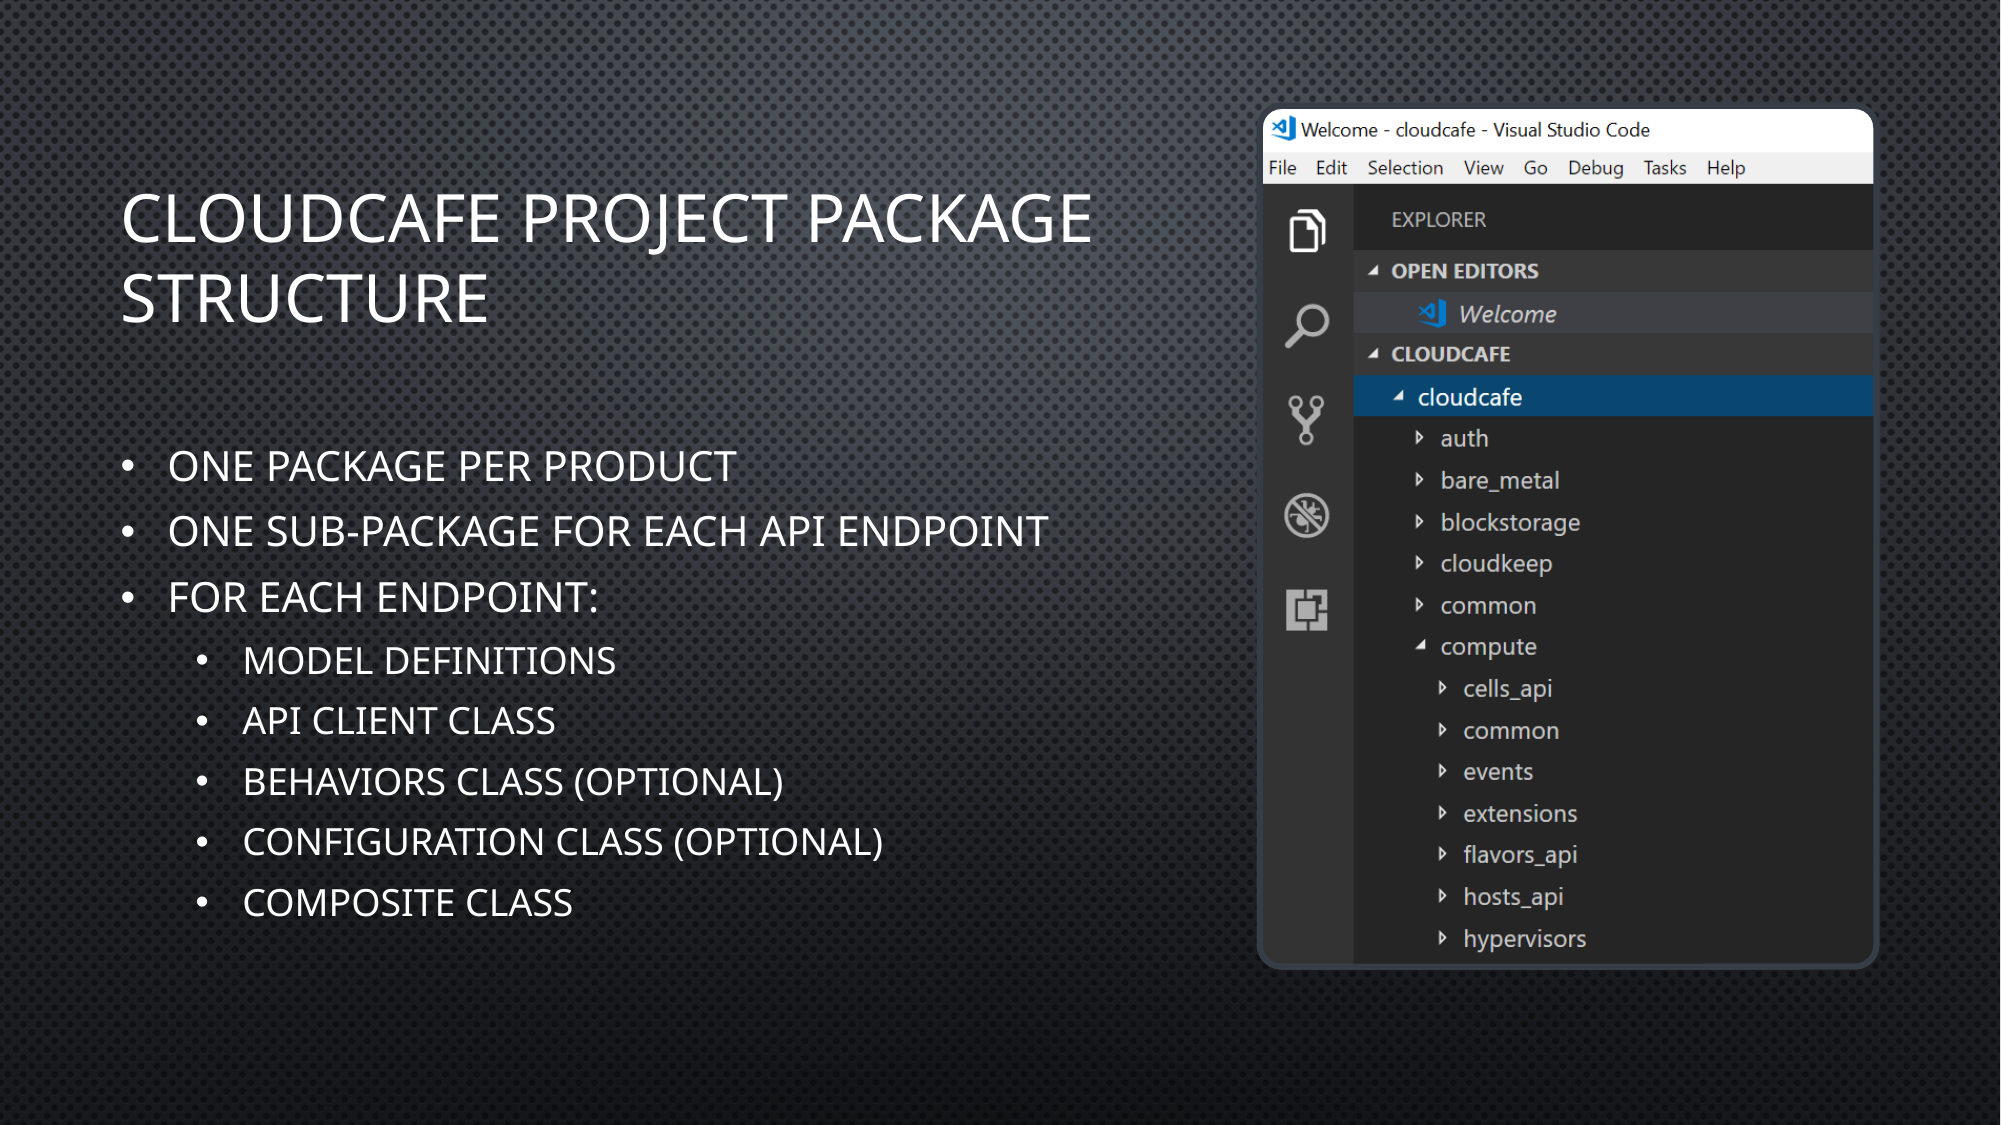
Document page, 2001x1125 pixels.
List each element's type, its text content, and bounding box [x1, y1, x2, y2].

picture [1259, 105, 1877, 967]
title CloudCafe Project Package Structure [105, 99, 1184, 413]
list One package per product One sub-package for each API endpoint For each endpoint: Model definitions API client Class Behaviors class (Optional) Configuration class (Optional) Composite class [105, 437, 1184, 966]
